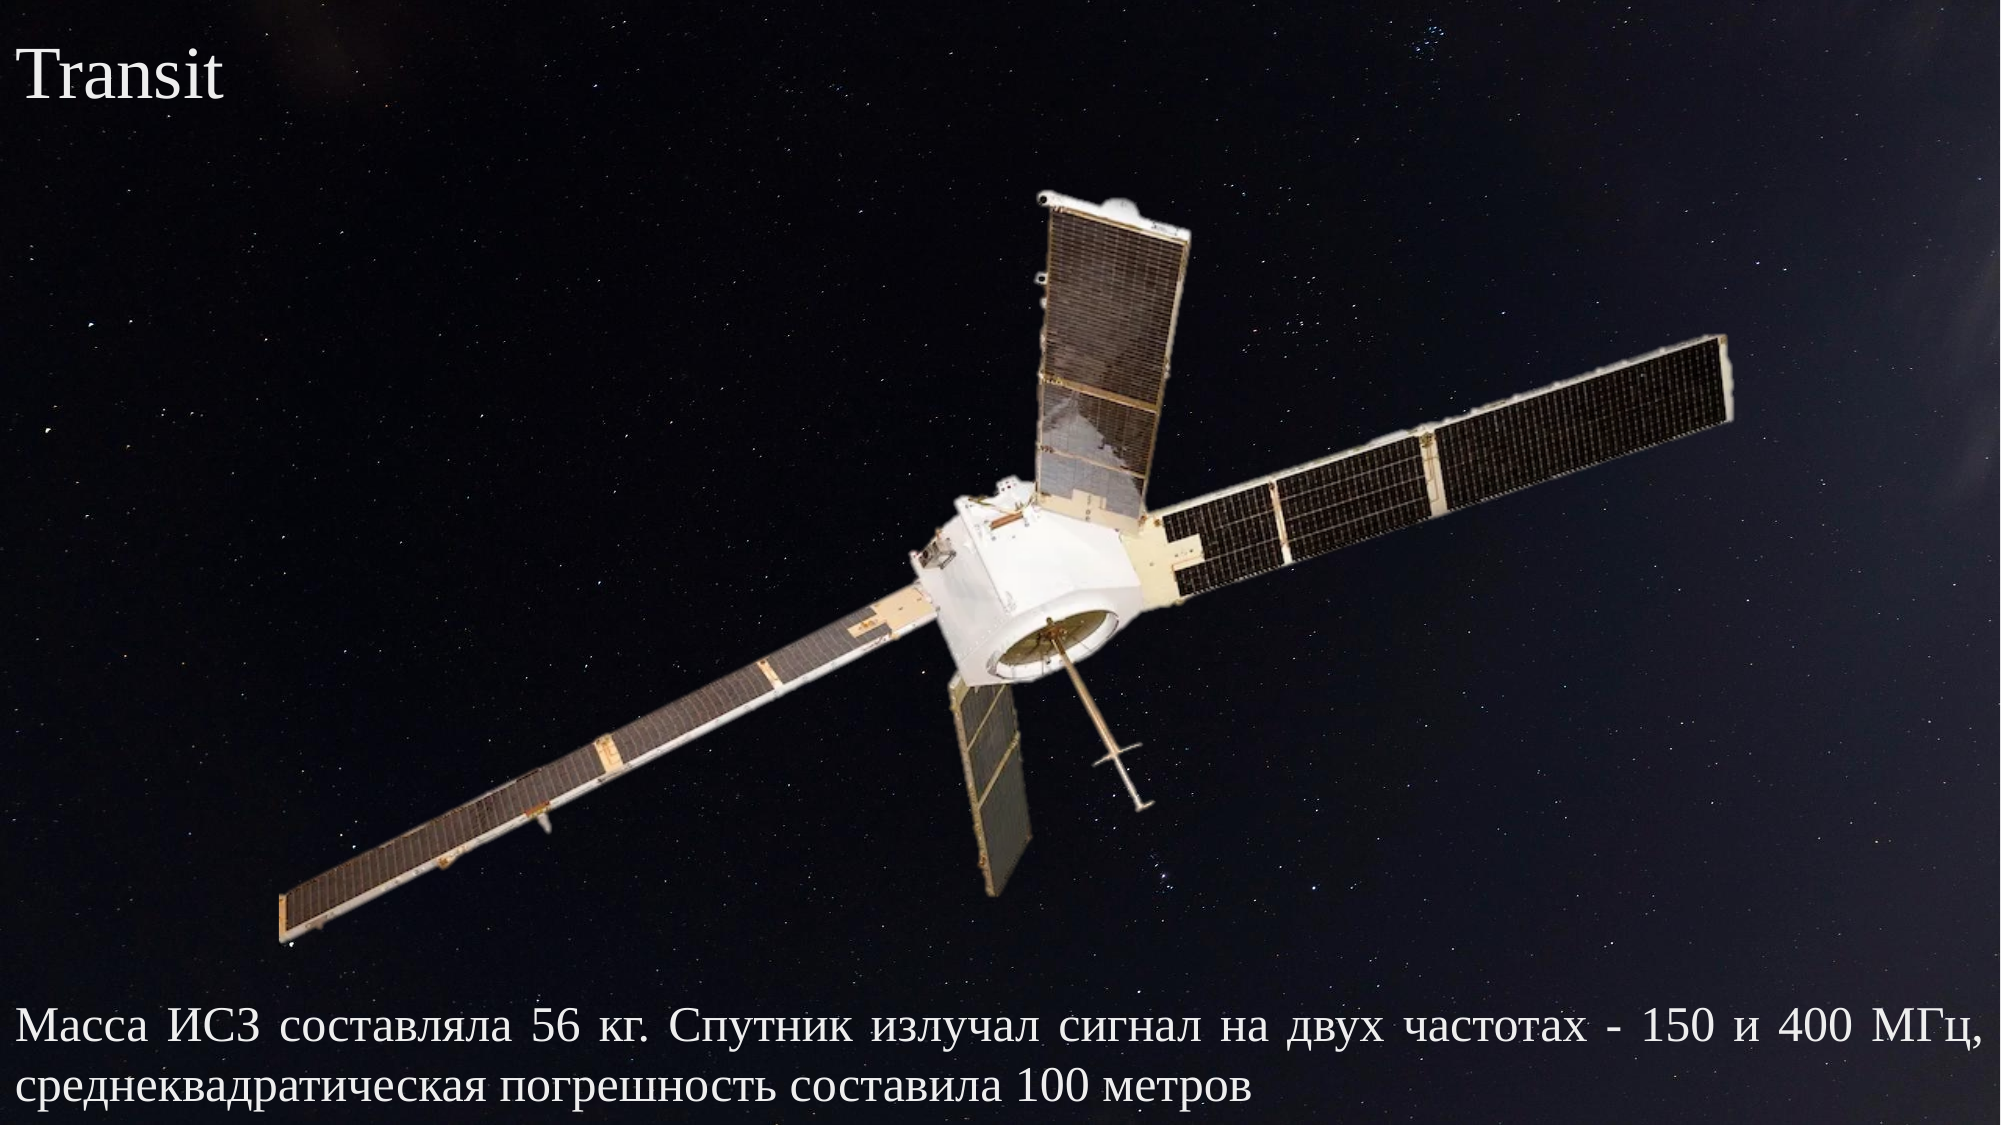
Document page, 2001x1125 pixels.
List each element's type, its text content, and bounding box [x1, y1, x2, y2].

title Transit [0, 0, 2000, 137]
picture [0, 0, 2001, 1125]
text_box Масса ИСЗ составляла 56 кг. Спутник излучал сигнал на двух частотах - 150 и 400 МГц, среднеквадратическая погрешность составила 100 метров [0, 983, 2000, 1119]
